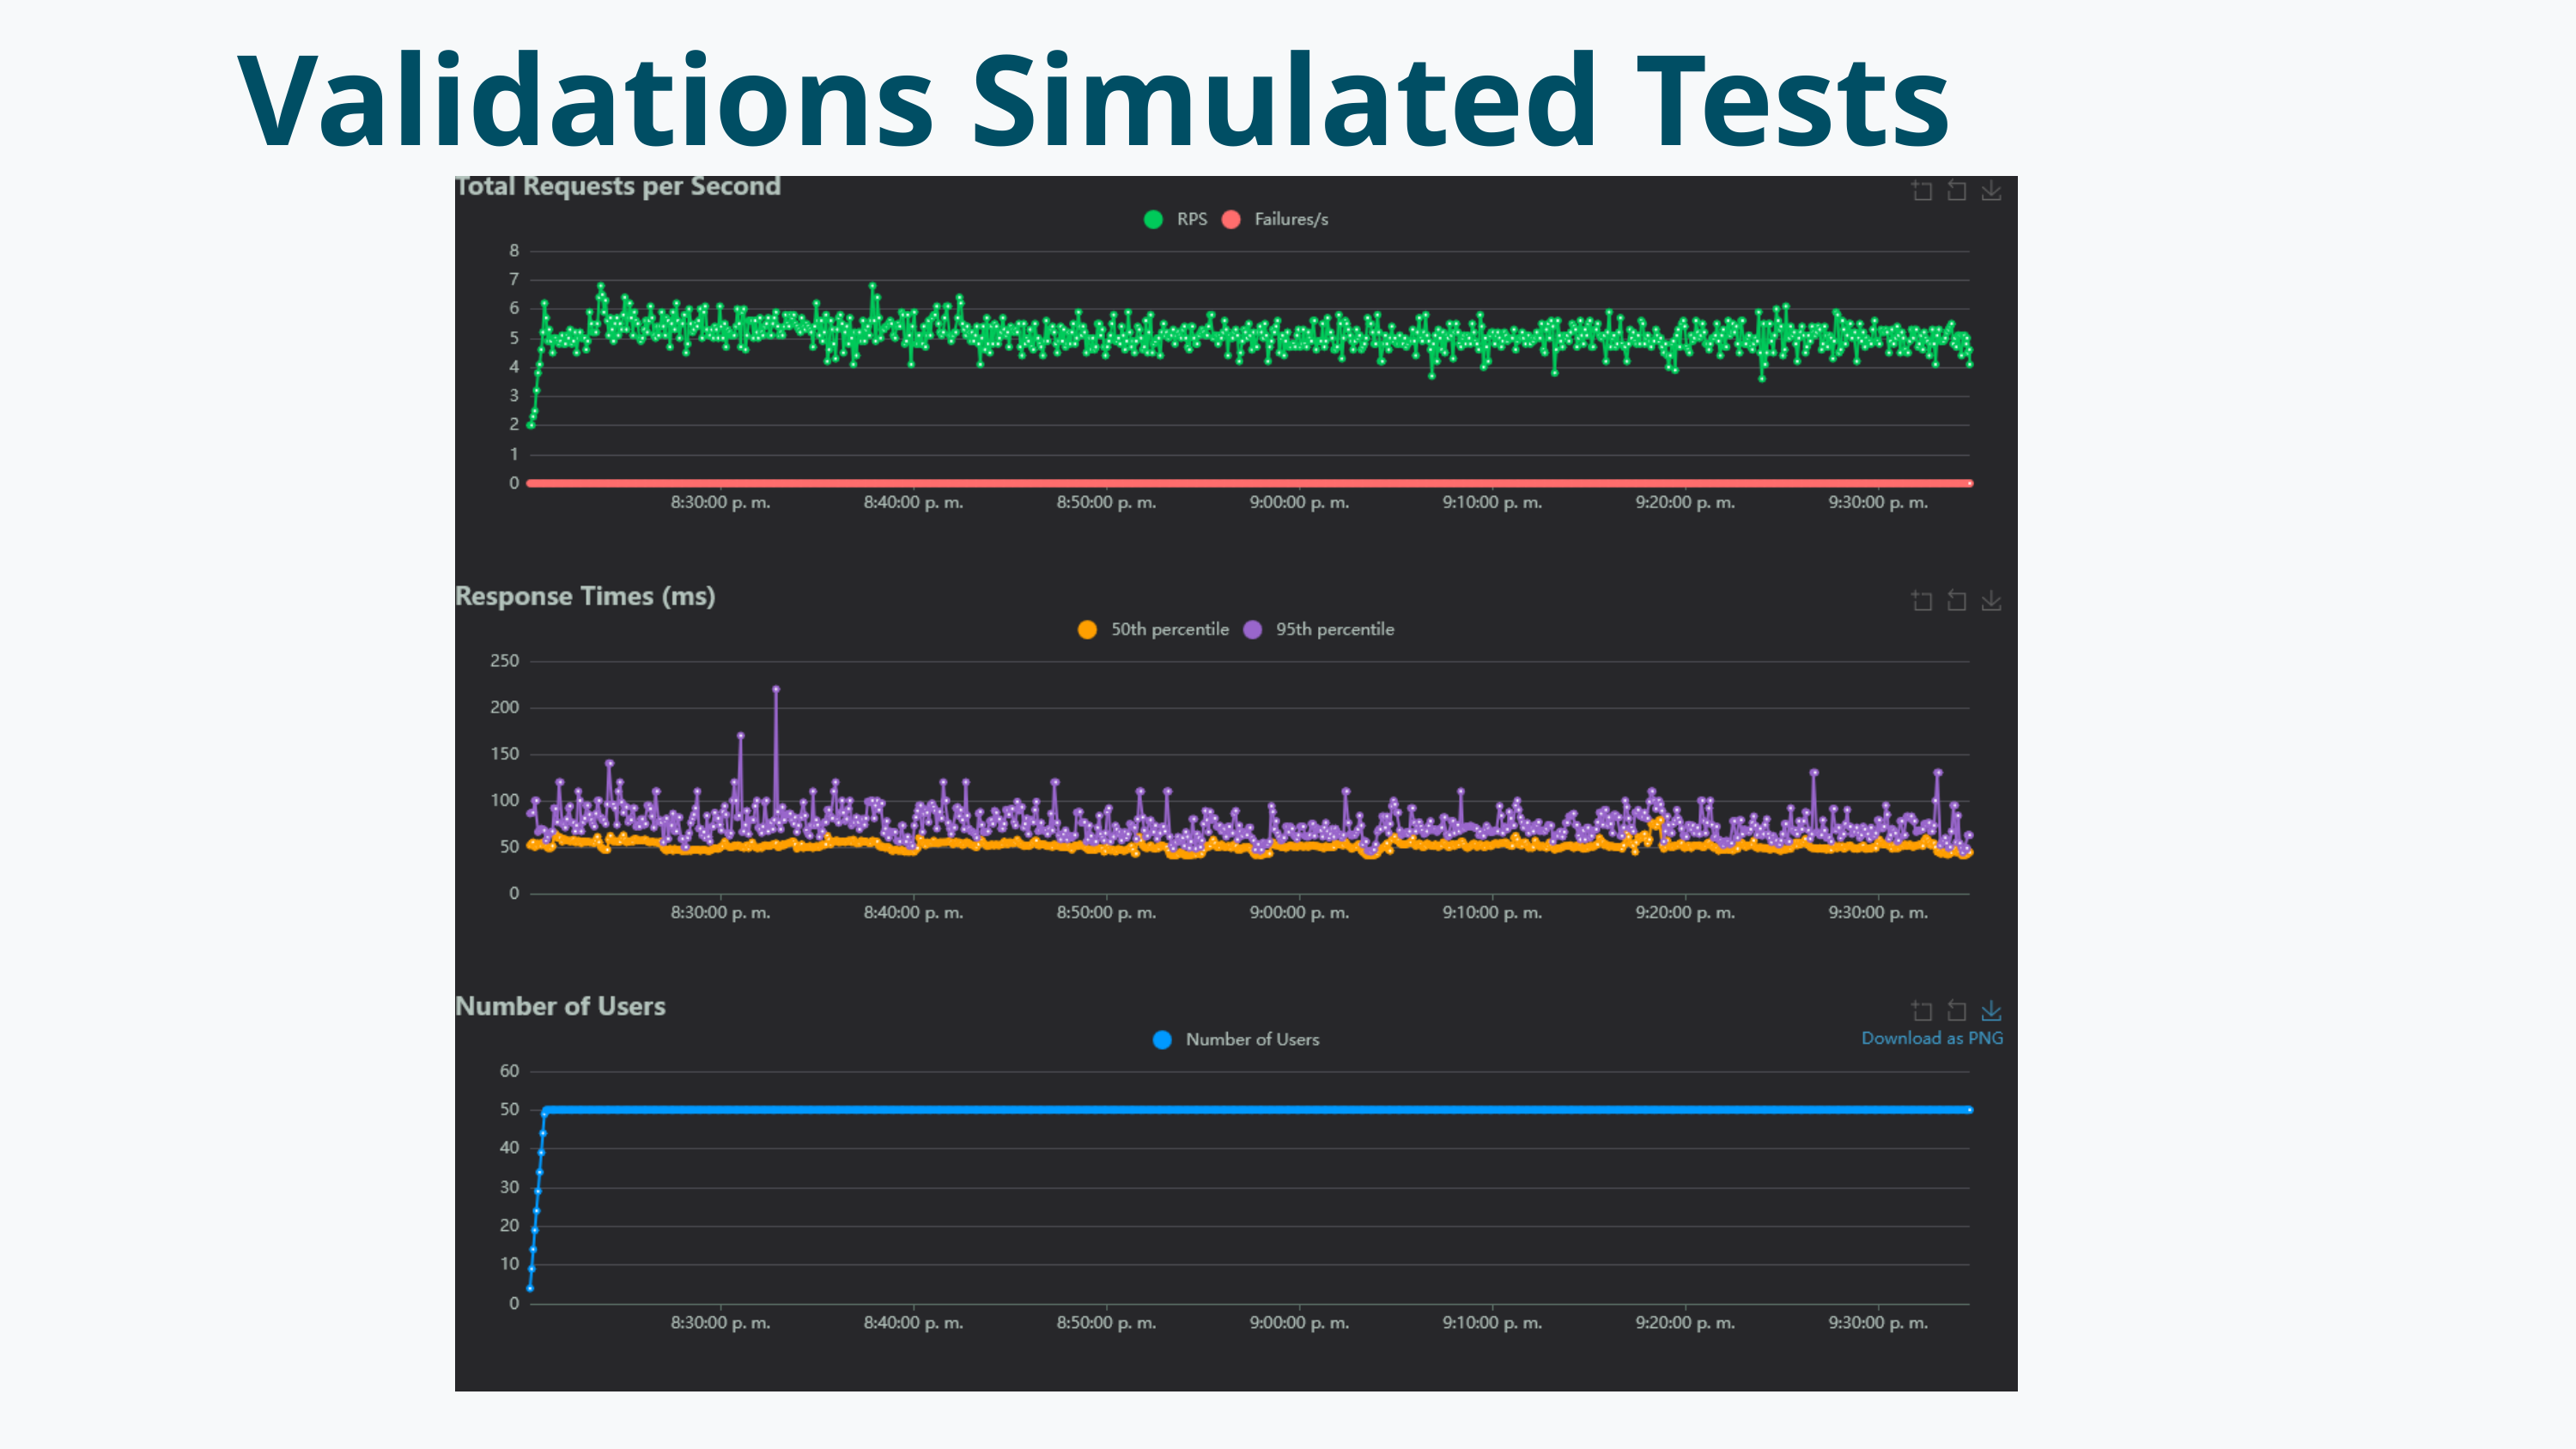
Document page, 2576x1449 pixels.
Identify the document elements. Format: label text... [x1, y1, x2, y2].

text_box [448, 171, 2025, 1398]
text_box Validations Simulated Tests [237, 20, 2466, 171]
